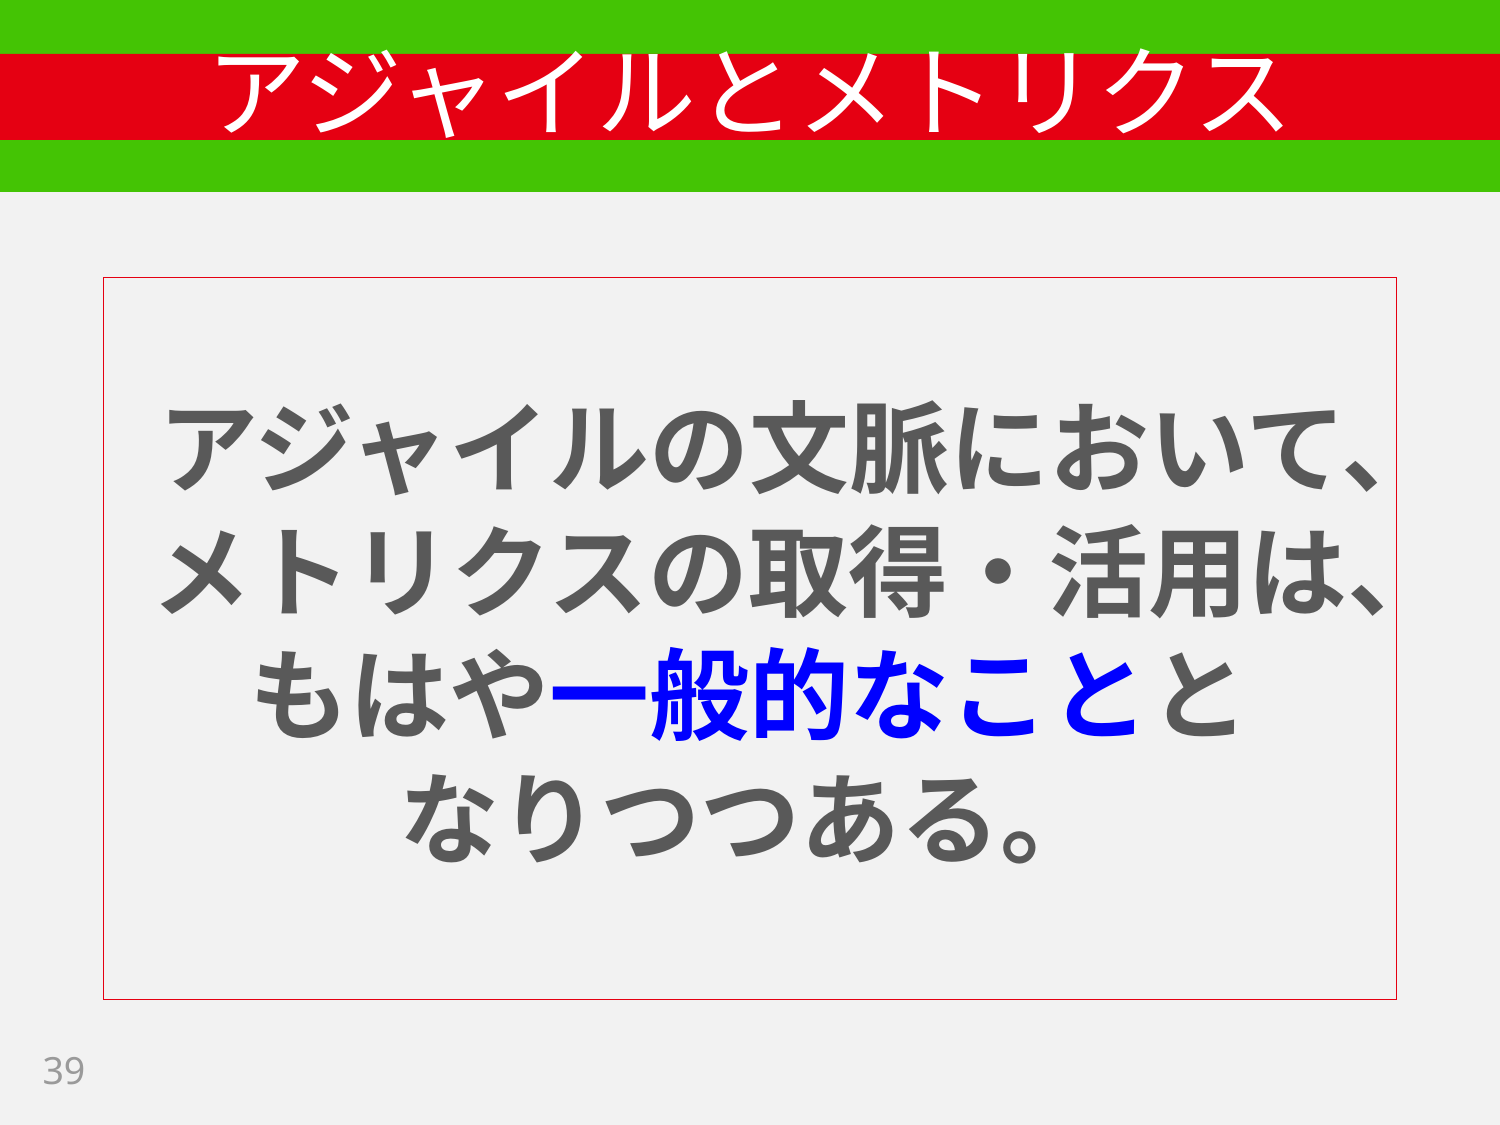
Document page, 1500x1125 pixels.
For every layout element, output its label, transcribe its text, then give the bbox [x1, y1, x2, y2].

list アジャイルの文脈において、 メトリクスの取得・活用は、 もはや一般的なことと なりつつある。 [103, 277, 1397, 1000]
slide_number 39 [27, 1042, 146, 1102]
title アジャイルとメトリクス [0, 53, 1500, 140]
